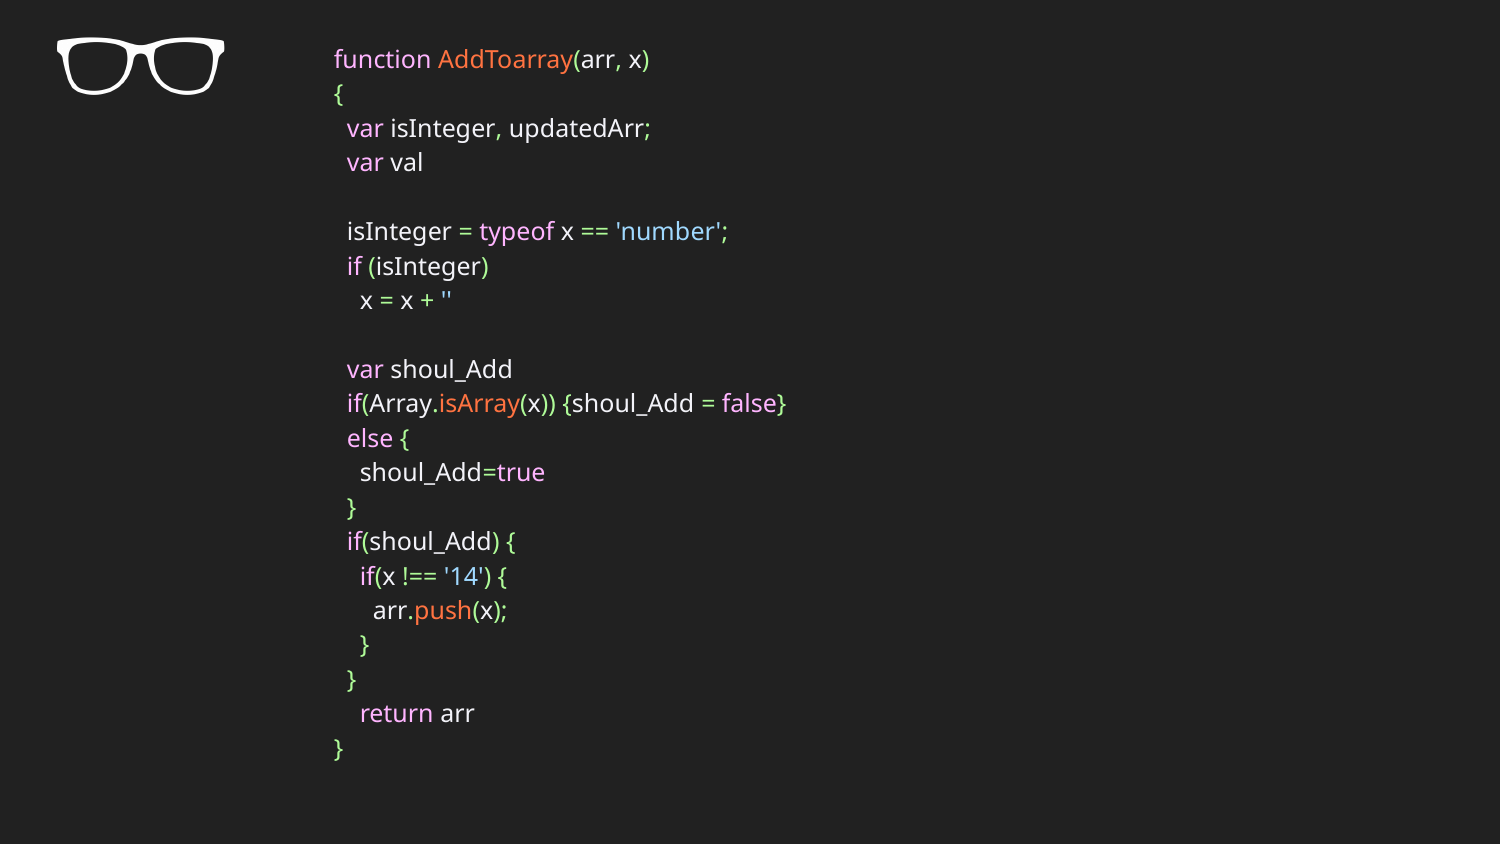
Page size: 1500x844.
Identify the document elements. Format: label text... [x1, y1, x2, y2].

title function AddToarray(arr, x) { var isInteger, updatedArr; var val isInteger = typeof x == 'number'; if (isInteger) x = x + '' var shoul_Add if(Array.isArray(x)) {shoul_Add = false} else { shoul_Add=true } if(shoul_Add) { if(x !== '14') { arr.push(x); } } return arr } [318, 24, 1098, 820]
picture [32, 31, 249, 111]
